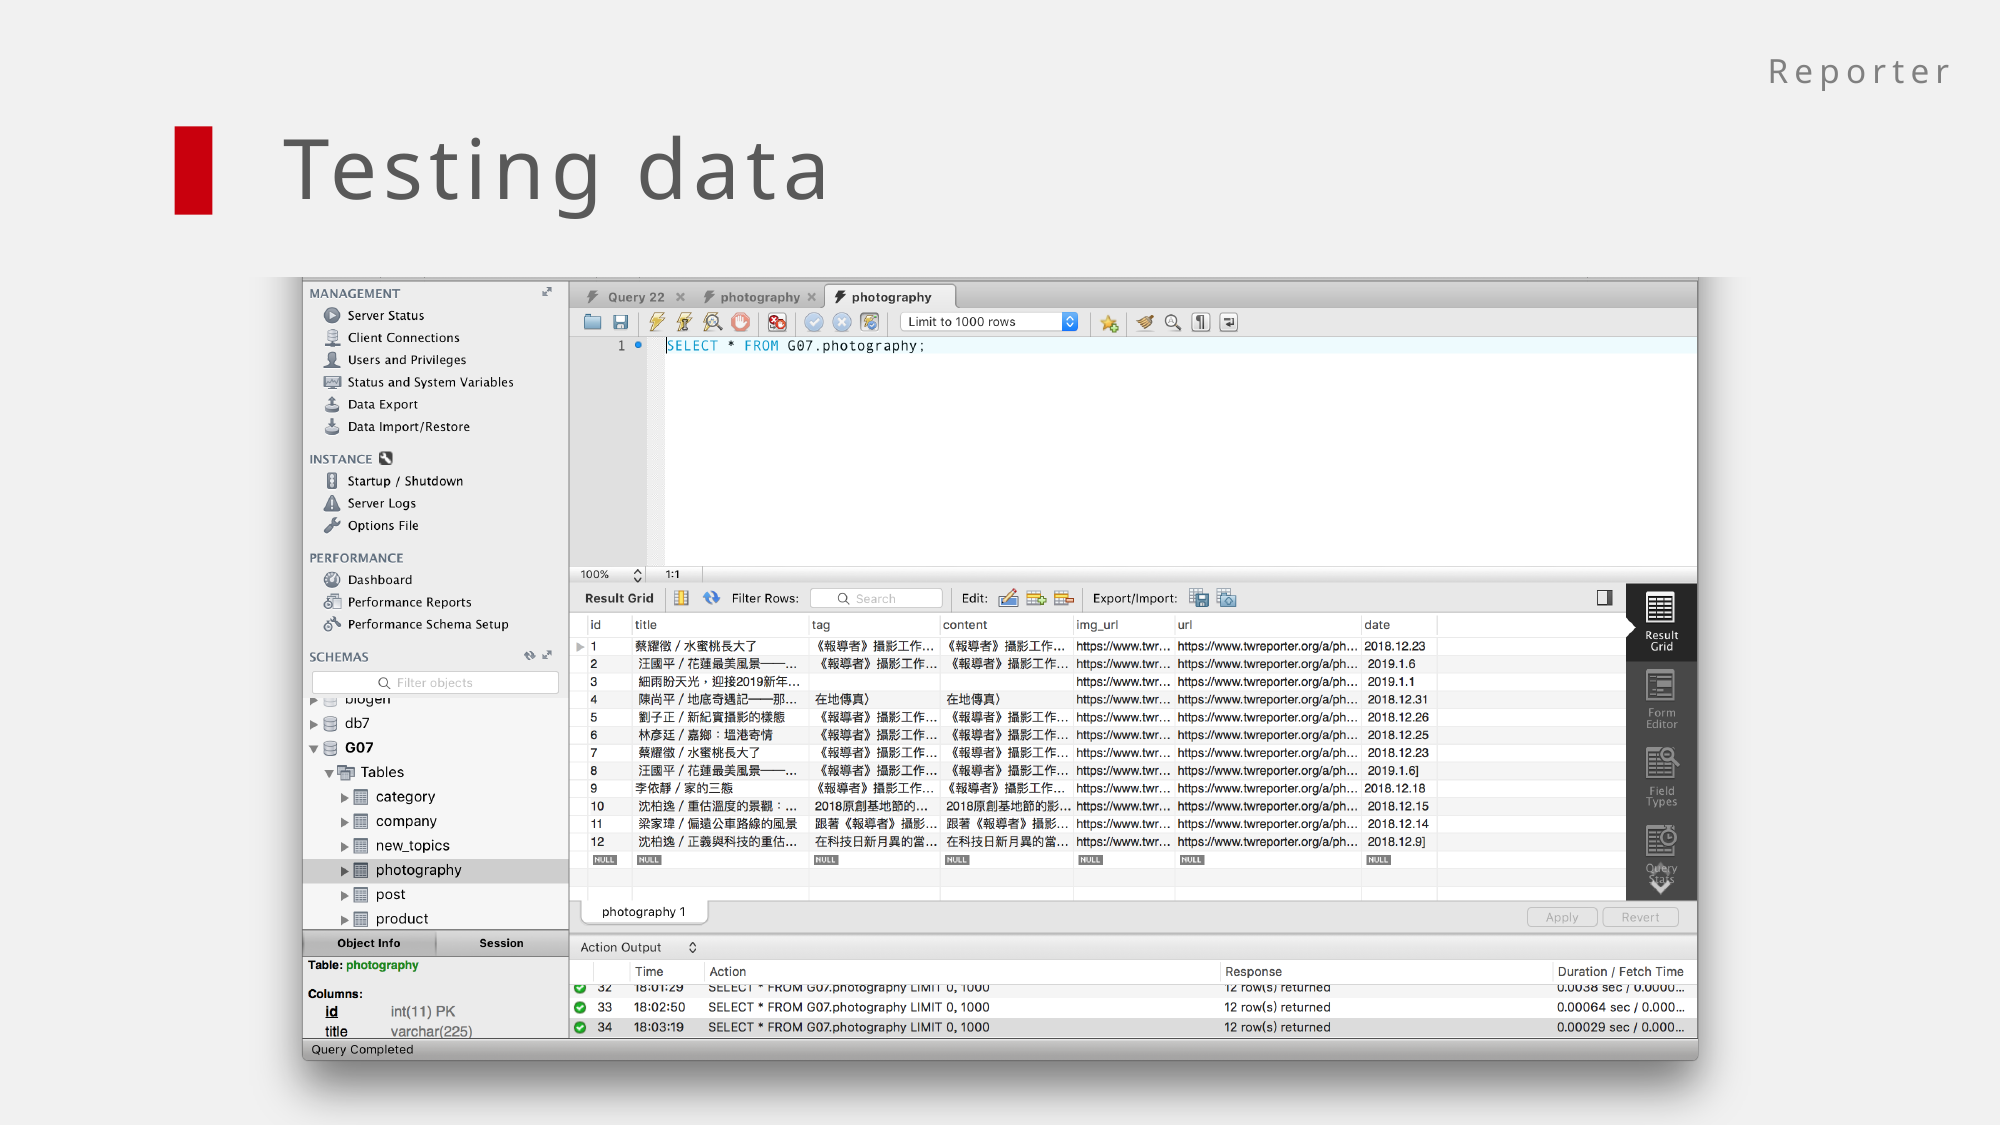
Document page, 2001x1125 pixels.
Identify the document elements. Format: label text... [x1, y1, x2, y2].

text_box Testing data [268, 108, 846, 224]
picture [240, 277, 1760, 1125]
text_box [174, 125, 213, 216]
text_box Reporter [1752, 42, 2000, 98]
